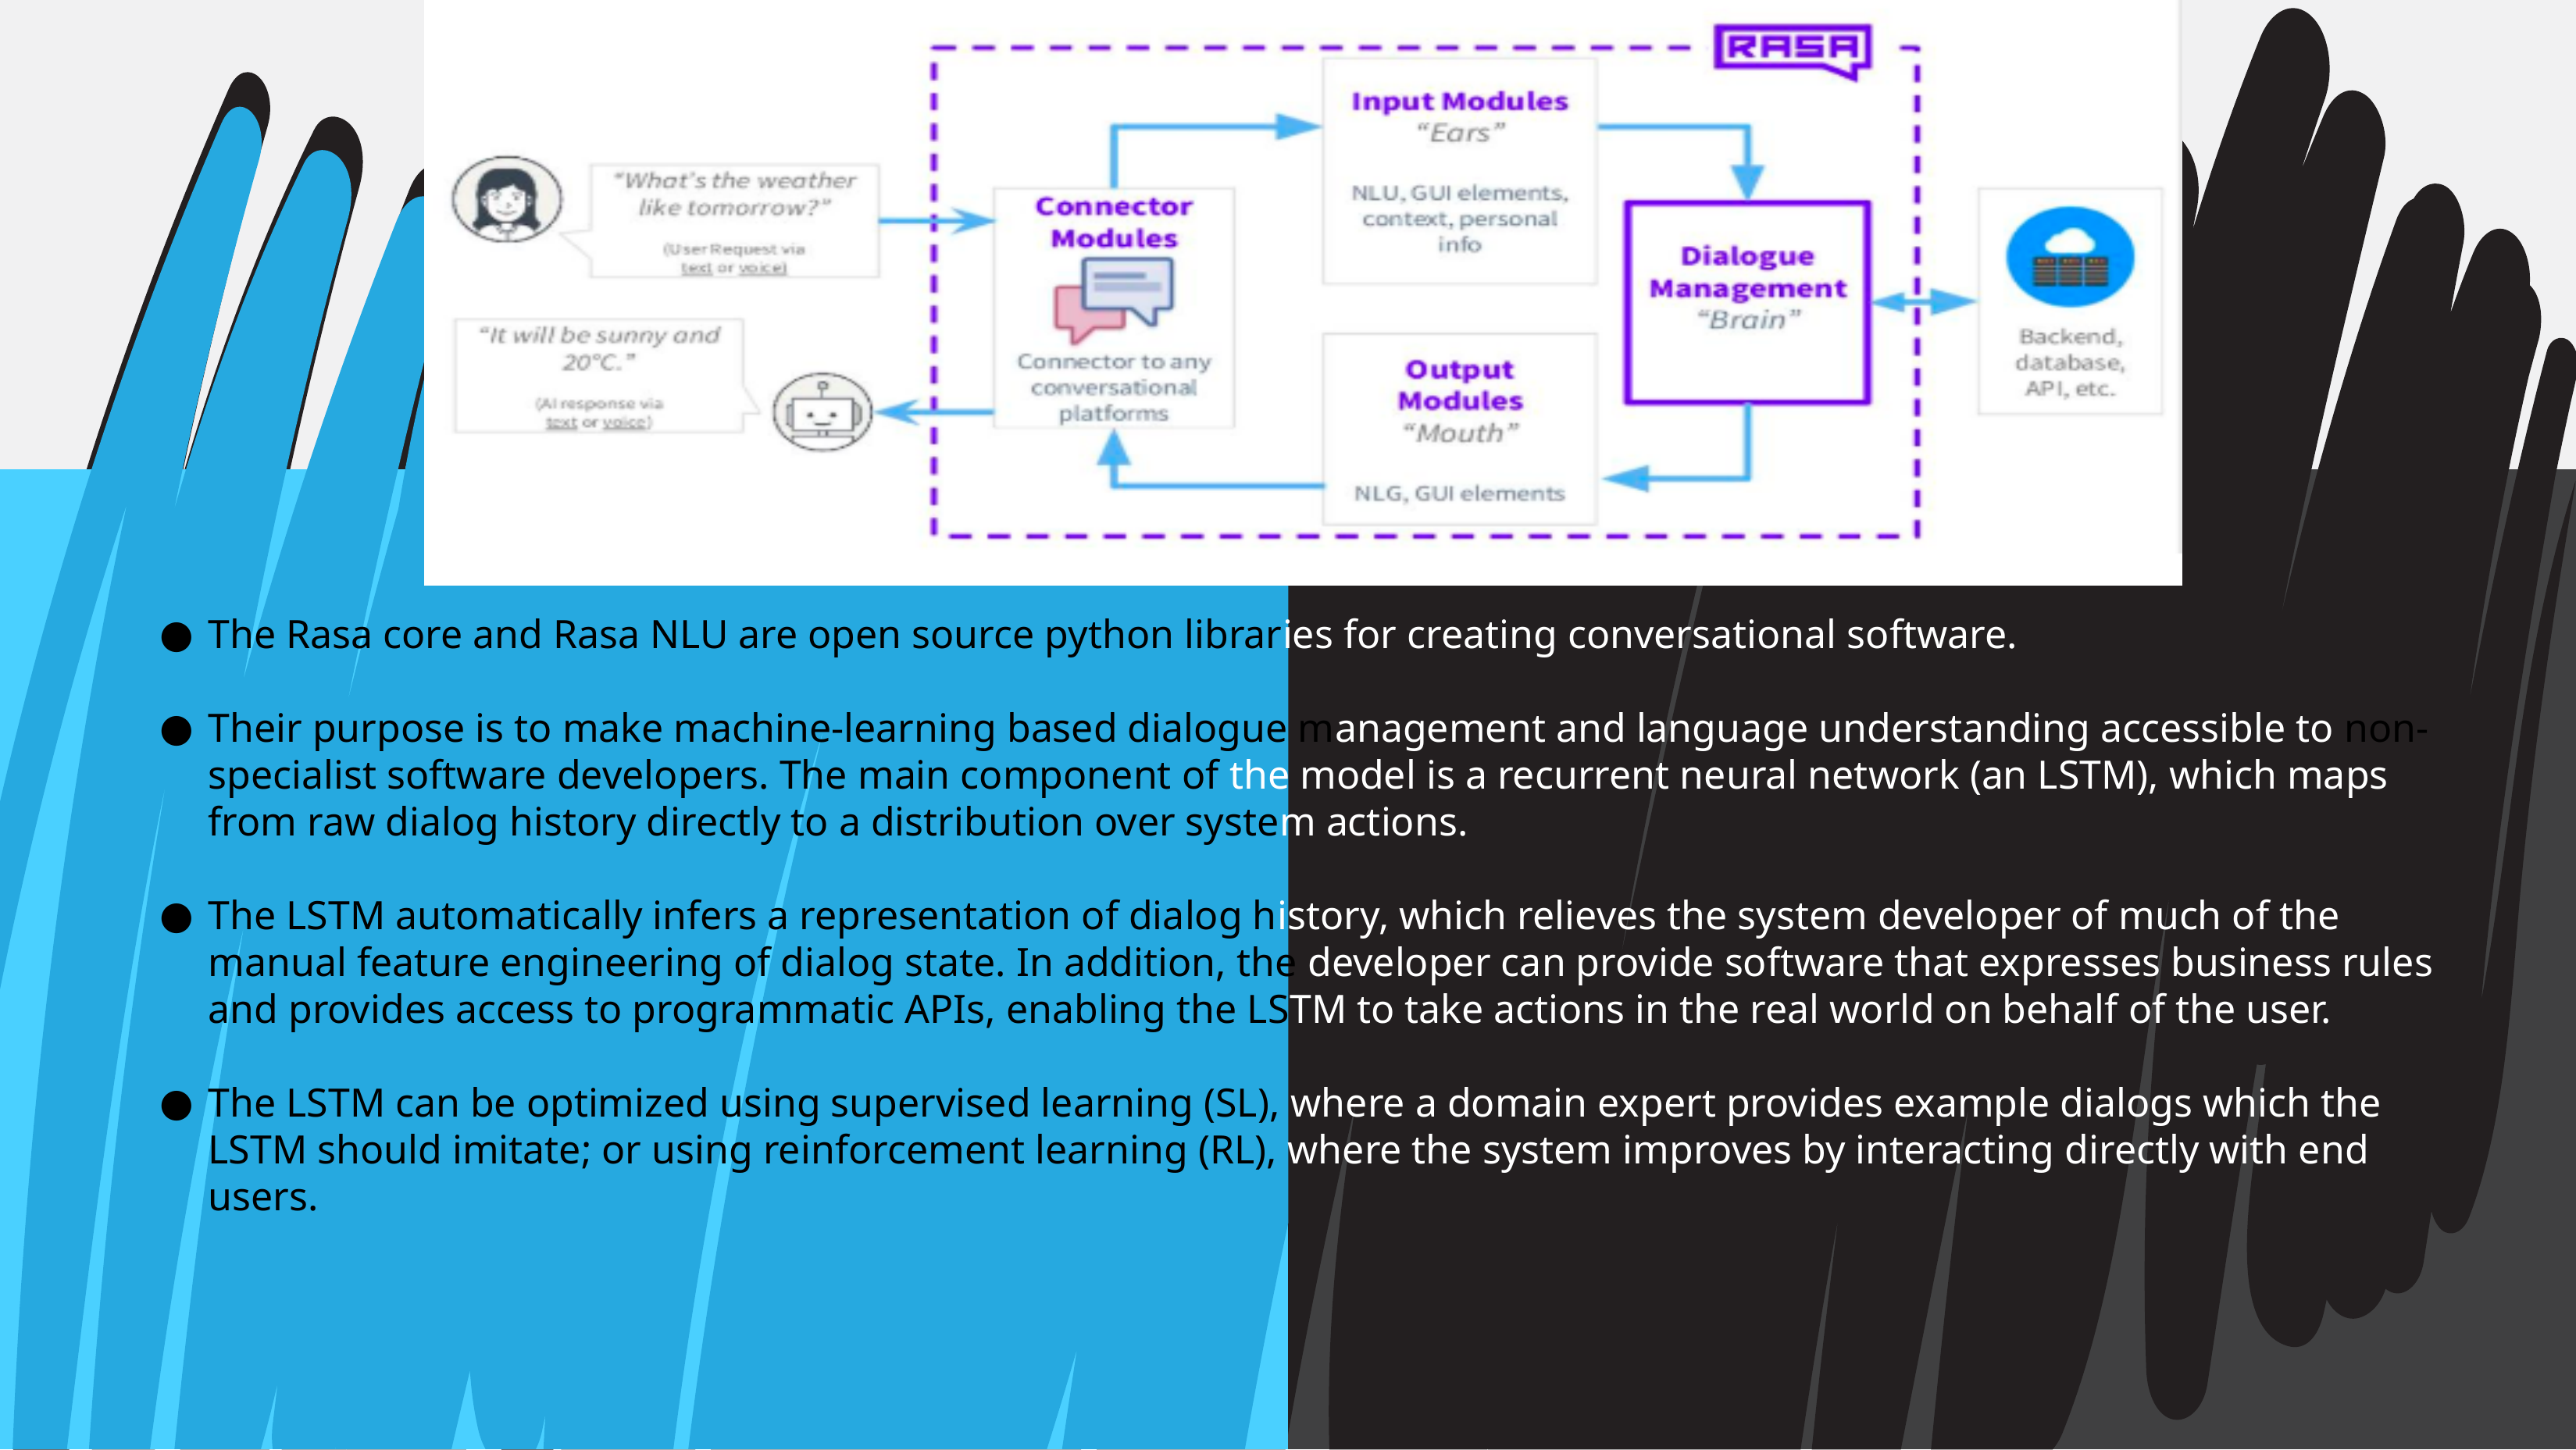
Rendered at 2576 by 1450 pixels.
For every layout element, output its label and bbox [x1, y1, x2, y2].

text_box [0, 0, 2576, 1450]
picture [424, 0, 2182, 586]
